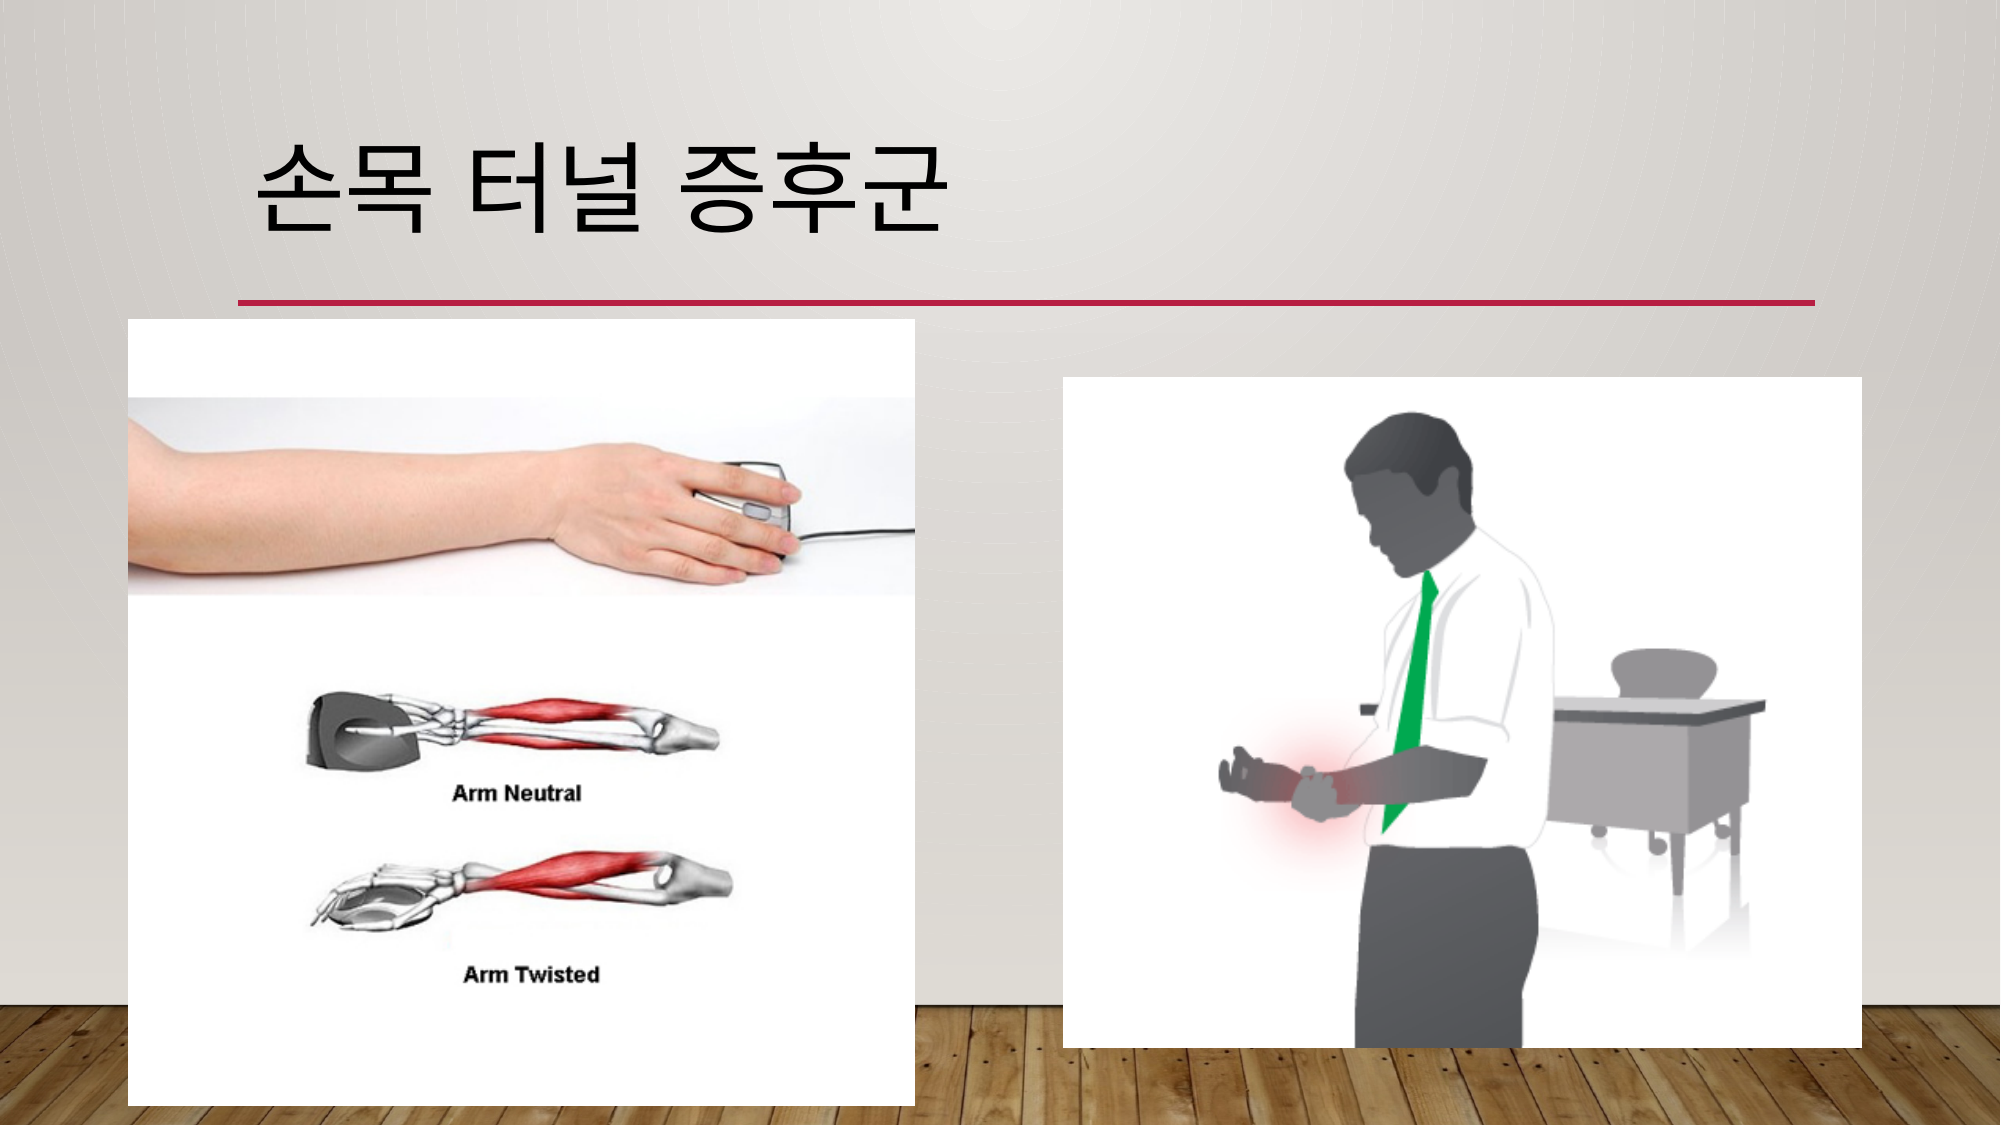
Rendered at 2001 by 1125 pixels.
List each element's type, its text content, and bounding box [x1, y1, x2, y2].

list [127, 318, 915, 1107]
title 손목 터널 증후군 [238, 131, 1814, 305]
picture [0, 377, 2000, 1125]
